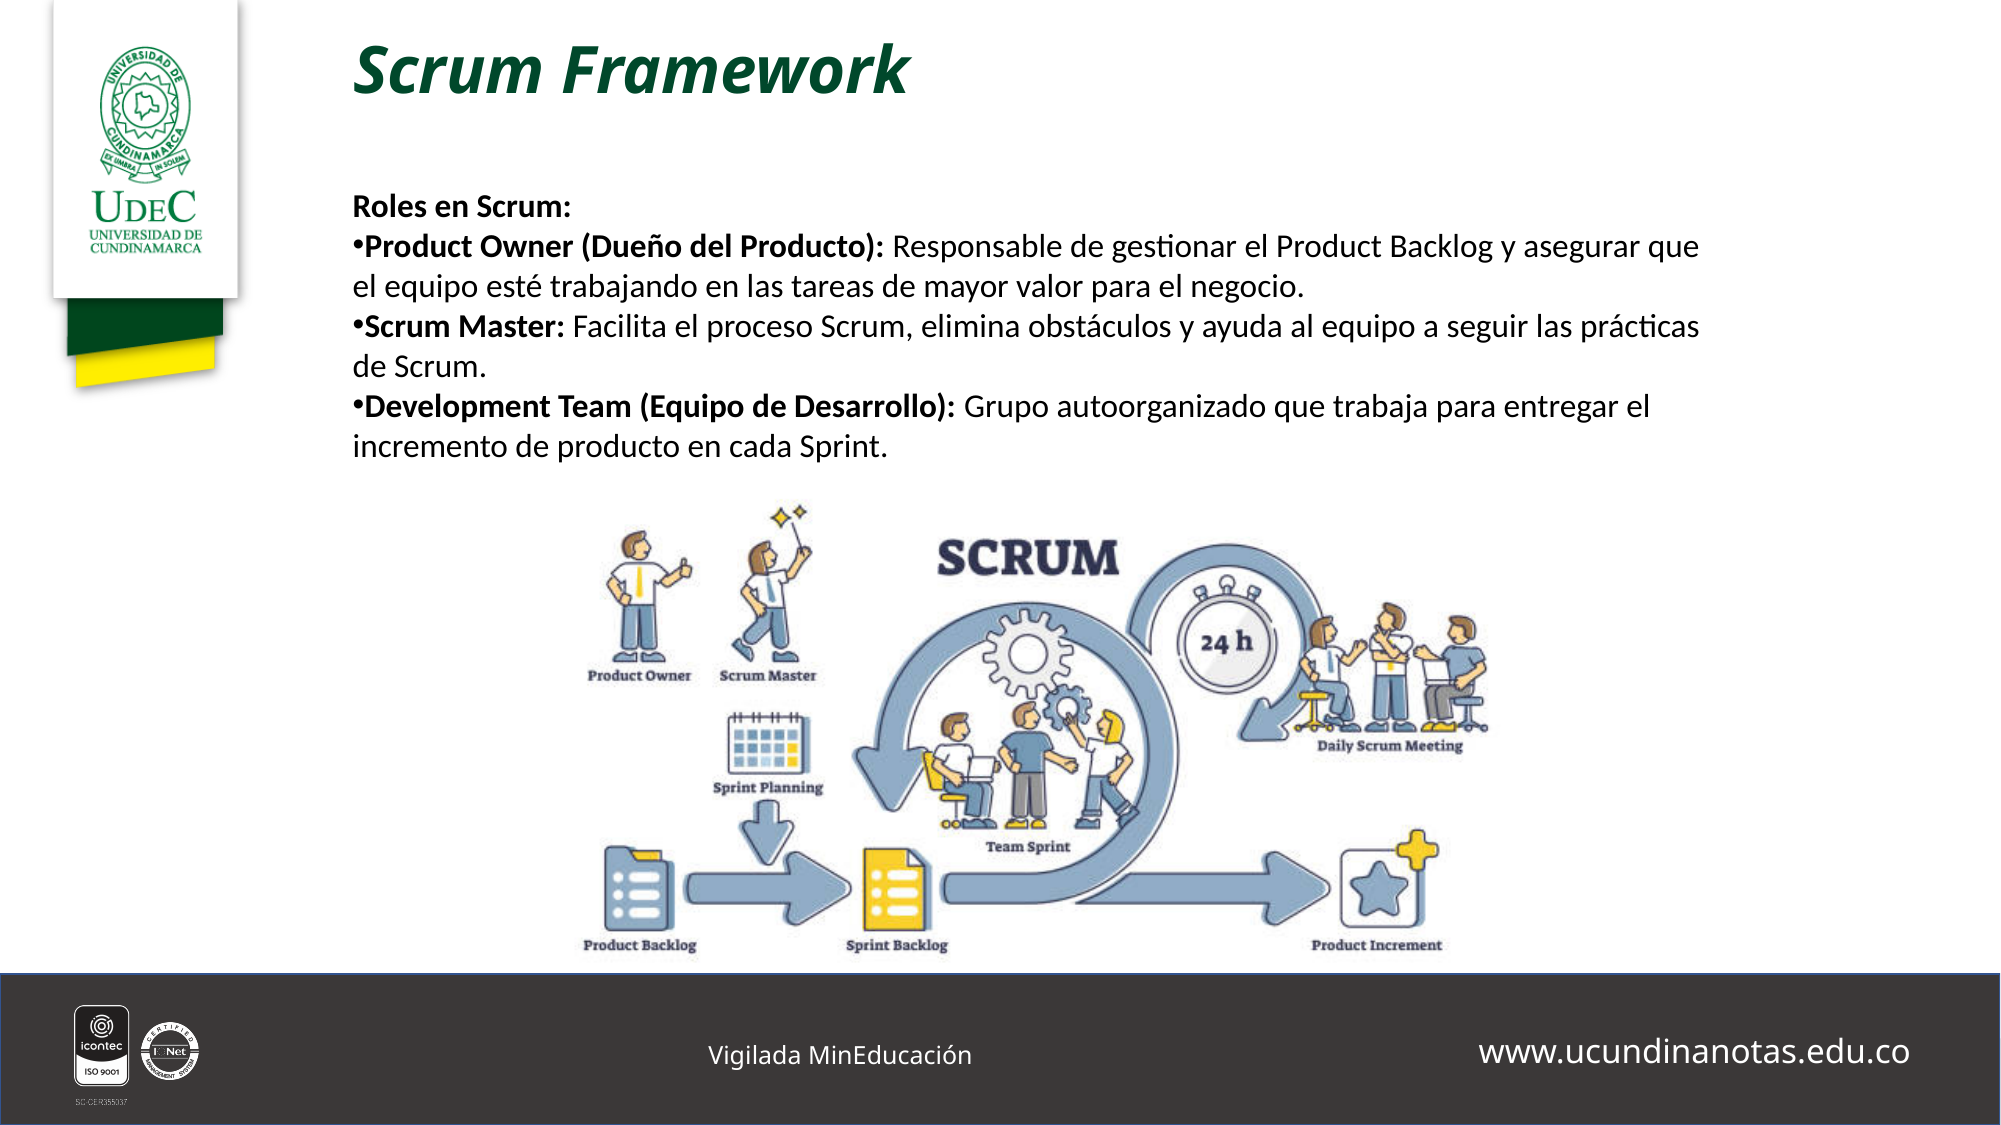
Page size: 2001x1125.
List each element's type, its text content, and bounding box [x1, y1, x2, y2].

picture [0, 0, 2001, 973]
title Scrum Framework [338, 8, 1819, 115]
text_box Roles en Scrum: Product Owner (Dueño del Producto): Responsable de gestionar el Product Backlog y asegurar que el equipo esté trabajando en las tareas de mayor valor para el negocio. Scrum Master: Facilita el proceso Scrum, elimina obstáculos y ayuda al equipo a seguir las prácticas de Scrum. Development Team (Equipo de Desarrollo): Grupo autoorganizado que trabaja para entregar el incremento de producto en cada Sprint. [338, 136, 1719, 471]
picture [74, 1005, 199, 1108]
